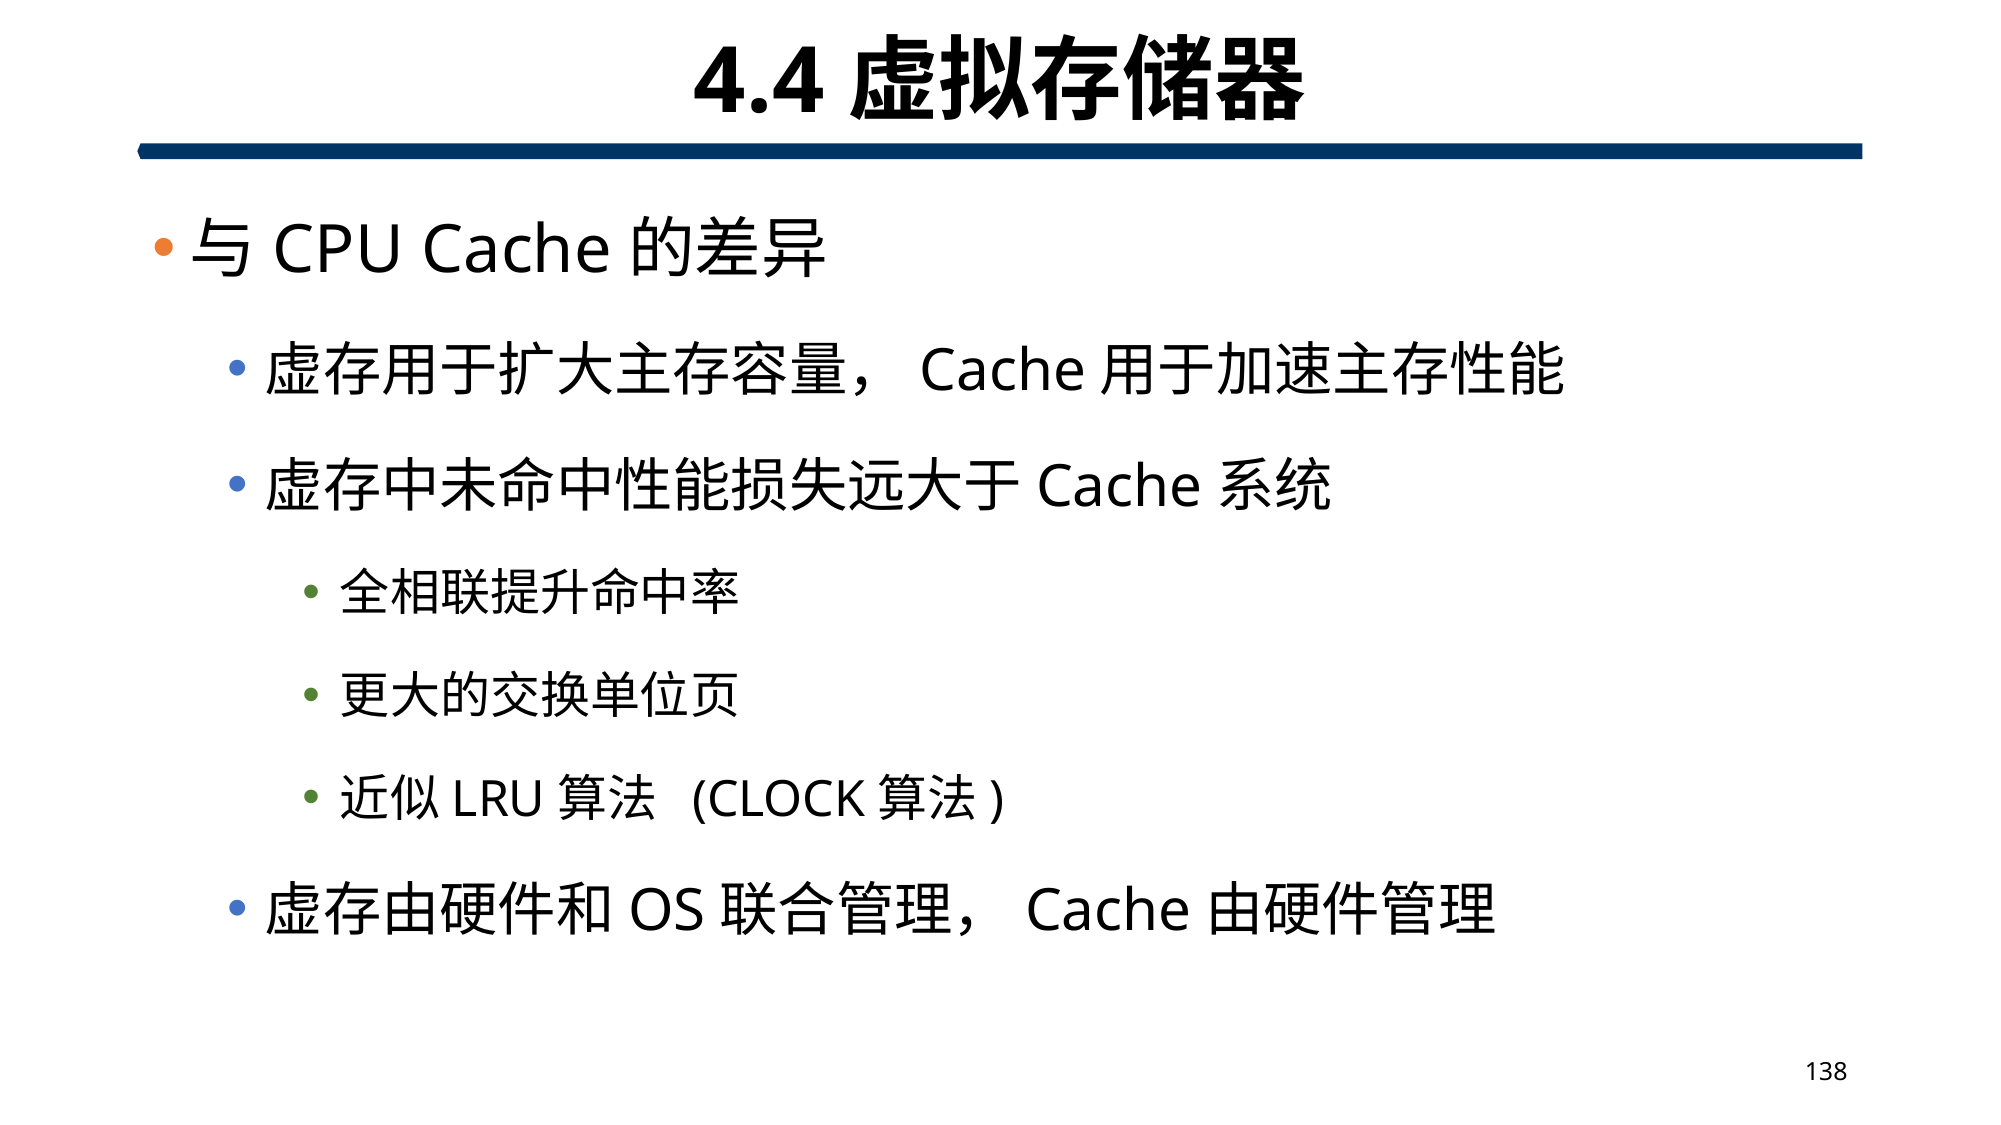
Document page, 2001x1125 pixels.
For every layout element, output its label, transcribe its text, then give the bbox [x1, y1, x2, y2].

title 4.4虚拟存储器 [137, 20, 1863, 145]
list 与CPU Cache的差异 虚存用于扩大主存容量，Cache用于加速主存性能 虚存中未命中性能损失远大于Cache系统 全相联提升命中率 更大的交换单位页 近似LRU算法 (CLOCK算法) 虚存由硬件和OS联合管理，Cache由硬件管理 [137, 174, 1863, 975]
slide_number 138 [1412, 1042, 1863, 1103]
